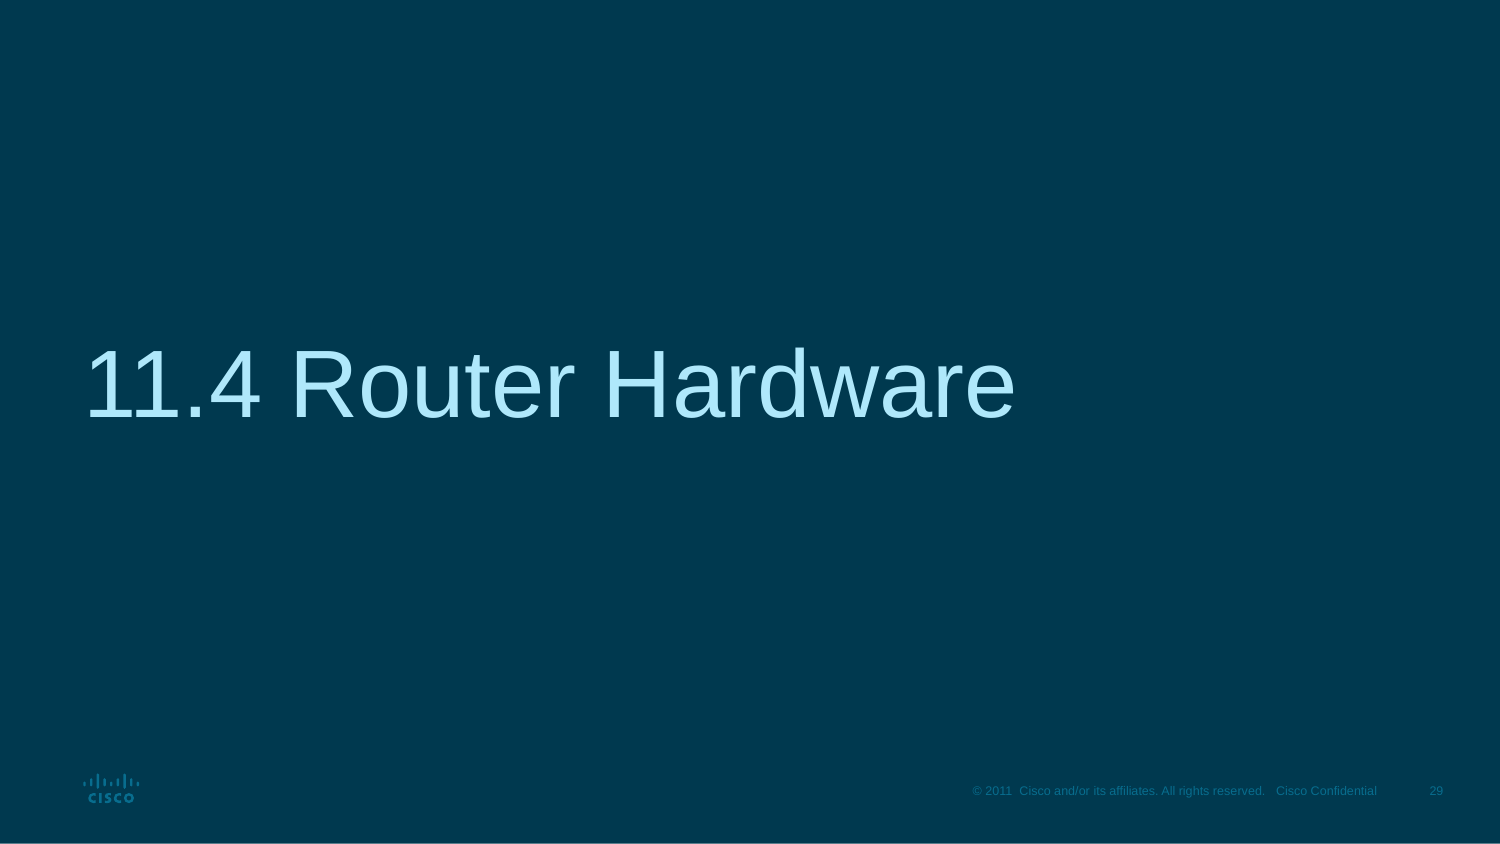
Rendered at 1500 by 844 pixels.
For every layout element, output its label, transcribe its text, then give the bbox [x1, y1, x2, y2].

title 11.4 Router Hardware [68, 293, 1356, 446]
